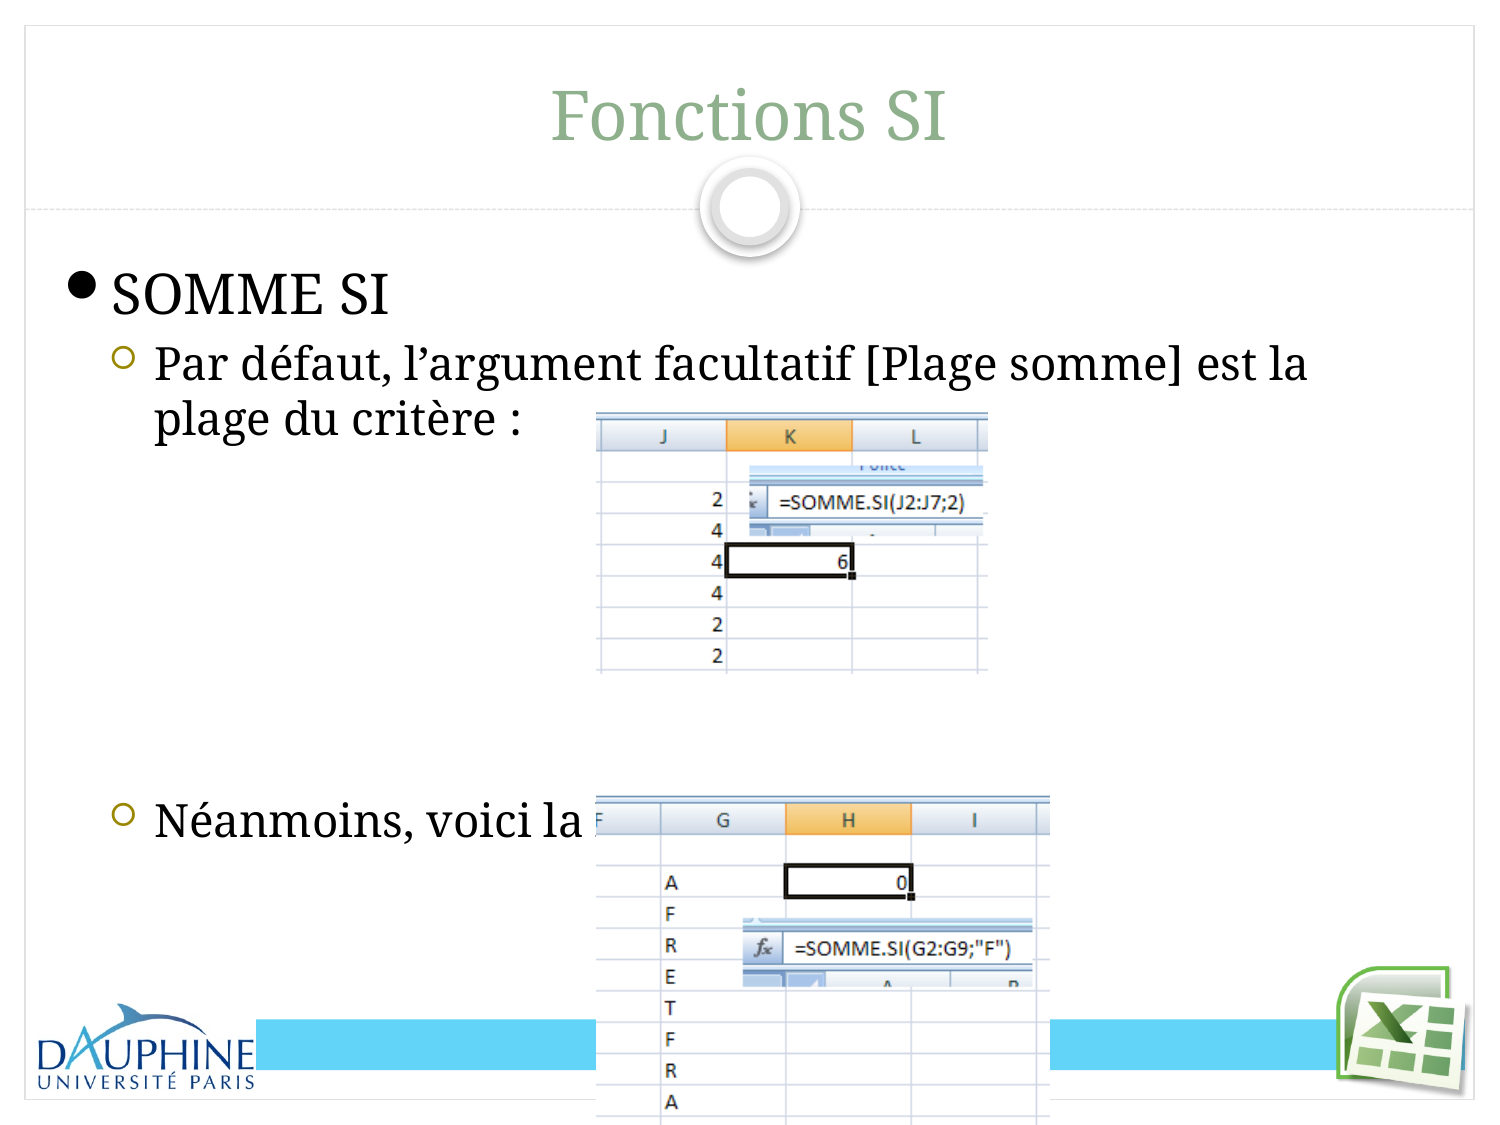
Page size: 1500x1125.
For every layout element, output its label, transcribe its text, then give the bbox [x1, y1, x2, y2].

picture [596, 396, 988, 674]
picture [1324, 949, 1477, 1102]
list SOMME SI Par défaut, l’argument facultatif [Plage somme] est la plage du critère : Néanmoins, voici la limite : [49, 250, 1445, 1001]
title Fonctions SI [49, 37, 1450, 162]
picture [35, 1001, 256, 1090]
picture [596, 782, 1050, 1125]
